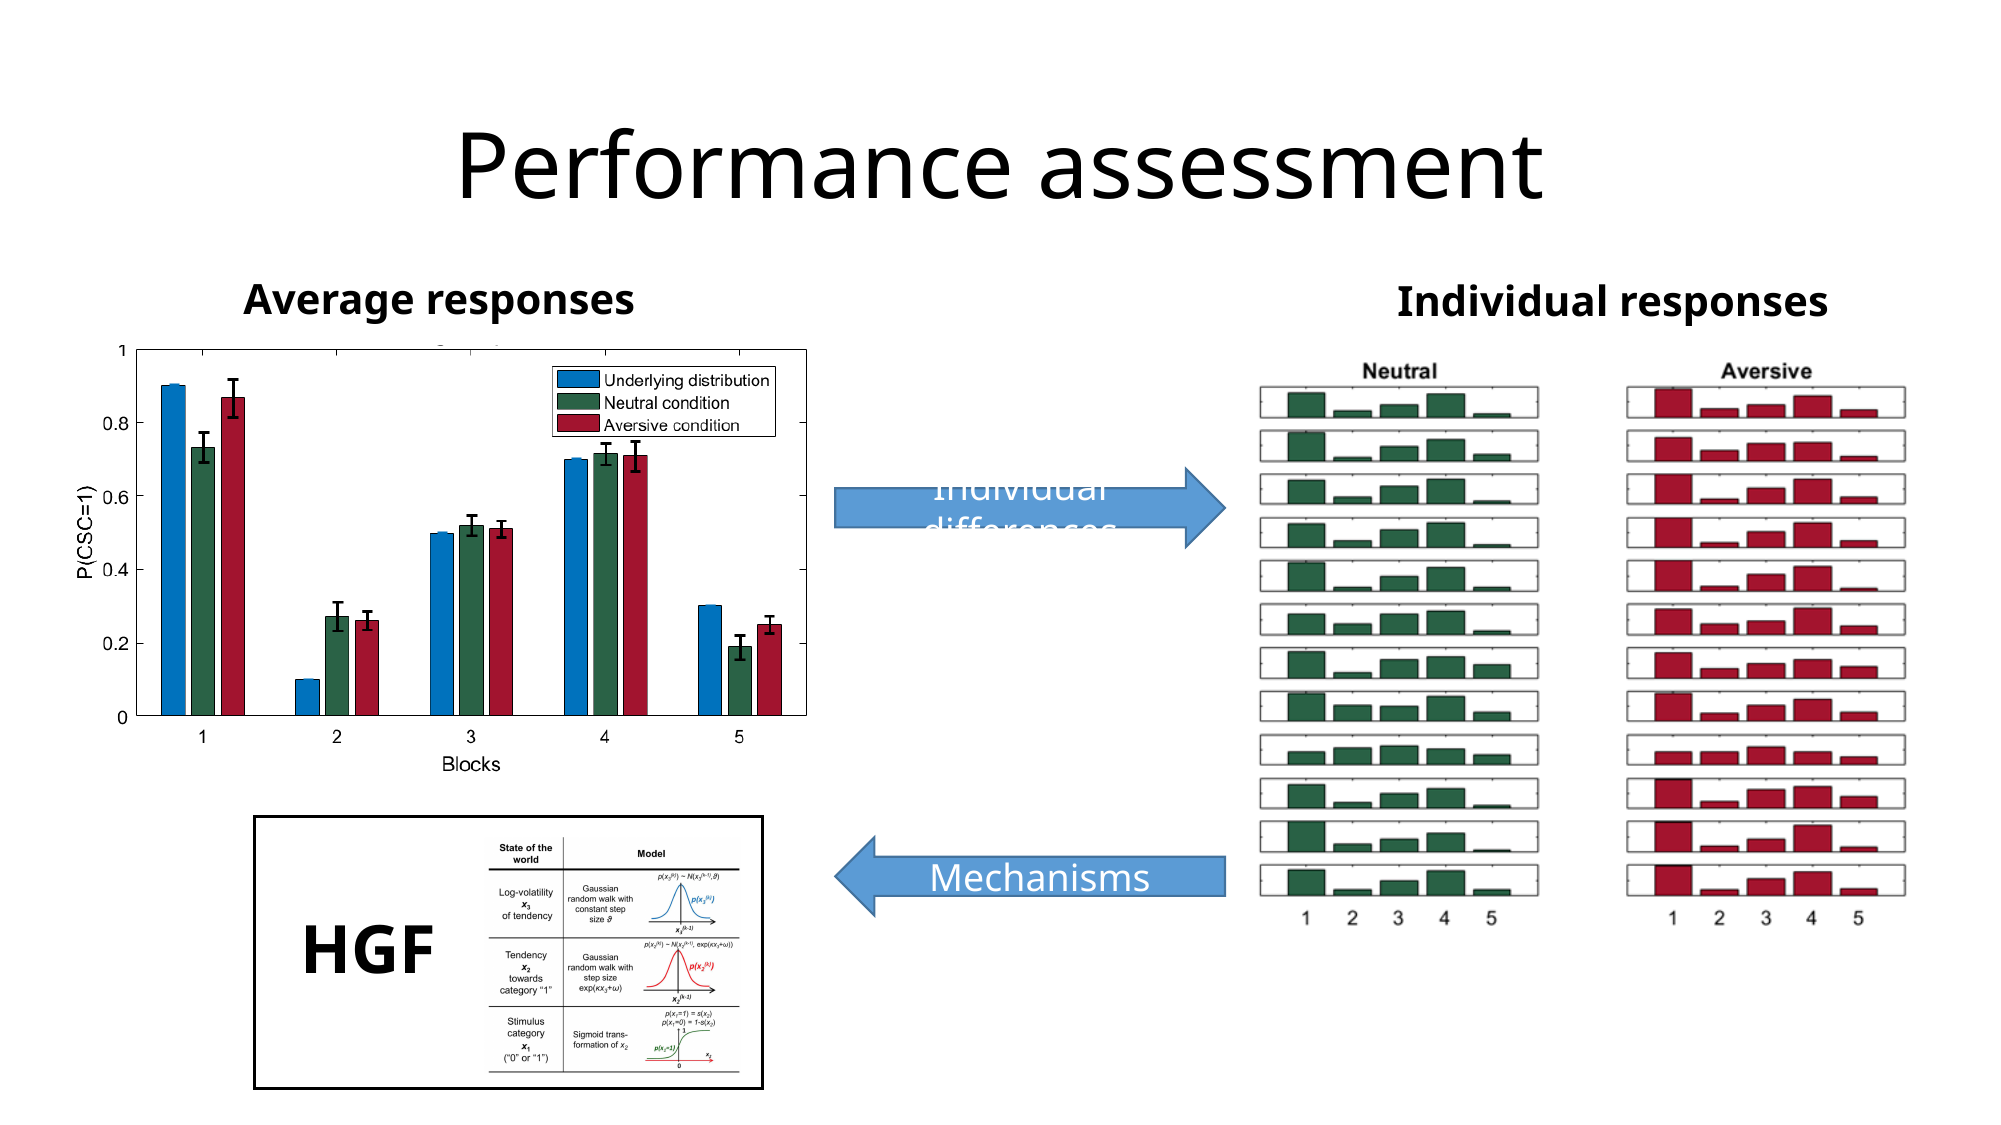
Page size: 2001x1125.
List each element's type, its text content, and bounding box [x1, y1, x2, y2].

text_box Individual responses [1382, 267, 1844, 333]
text_box Individual differences [836, 466, 1224, 550]
picture [484, 837, 741, 1074]
title Performance assessment [137, 59, 1863, 278]
text_box [253, 815, 764, 1090]
text_box Average responses [228, 265, 651, 331]
text_box Mechanisms [833, 834, 1224, 918]
picture [1224, 340, 1953, 950]
picture [59, 345, 836, 783]
